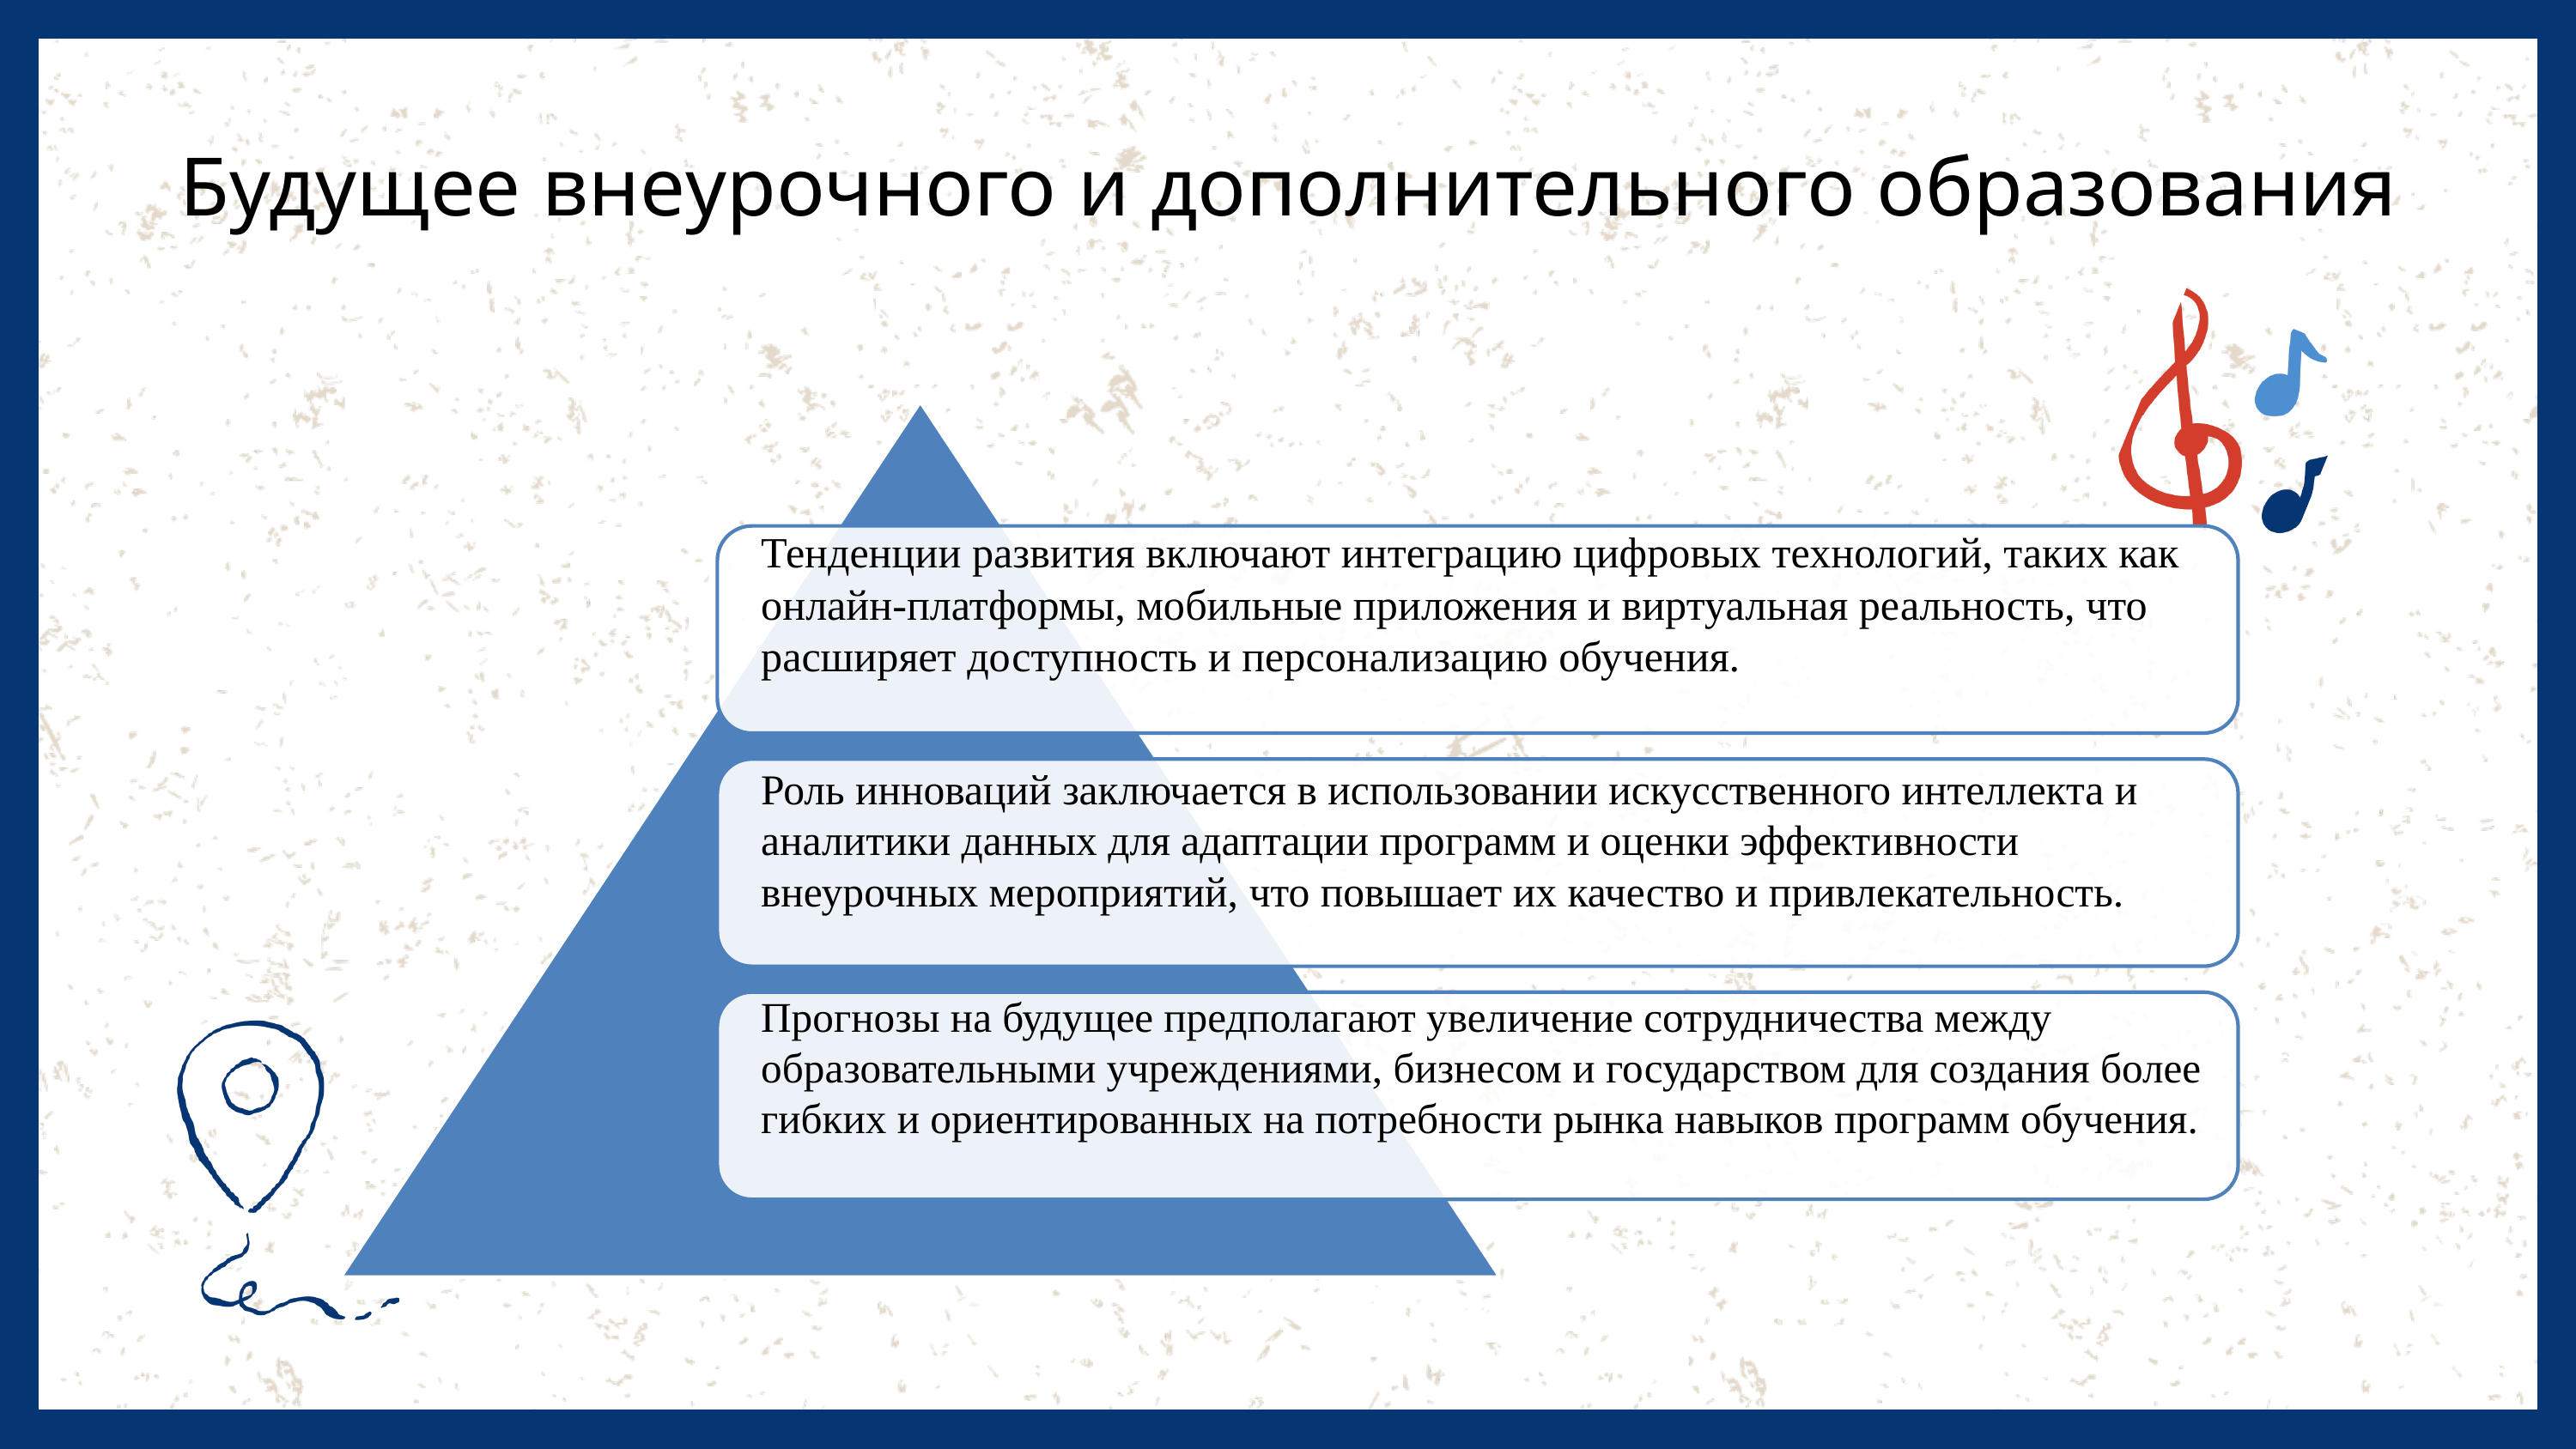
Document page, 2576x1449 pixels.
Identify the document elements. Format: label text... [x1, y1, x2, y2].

list Роль инноваций заключается в использовании искусственного интеллекта и аналитики данных для адаптации программ и оценки эффективности внеурочных мероприятий, что повышает их качество и привлекательность. [737, 755, 2219, 925]
picture [39, 39, 2537, 1410]
list Тенденции развития включают интеграцию цифровых технологий, таких как онлайн-платформы, мобильные приложения и виртуальная реальность, что расширяет доступность и персонализацию обучения. [737, 518, 2219, 688]
list Будущее внеурочного и дополнительного образования [136, 129, 2432, 335]
list Прогнозы на будущее предполагают увеличение сотрудничества между образовательными учреждениями, бизнесом и государством для создания более гибких и ориентированных на потребности рынка навыков программ обучения. [737, 983, 2219, 1154]
